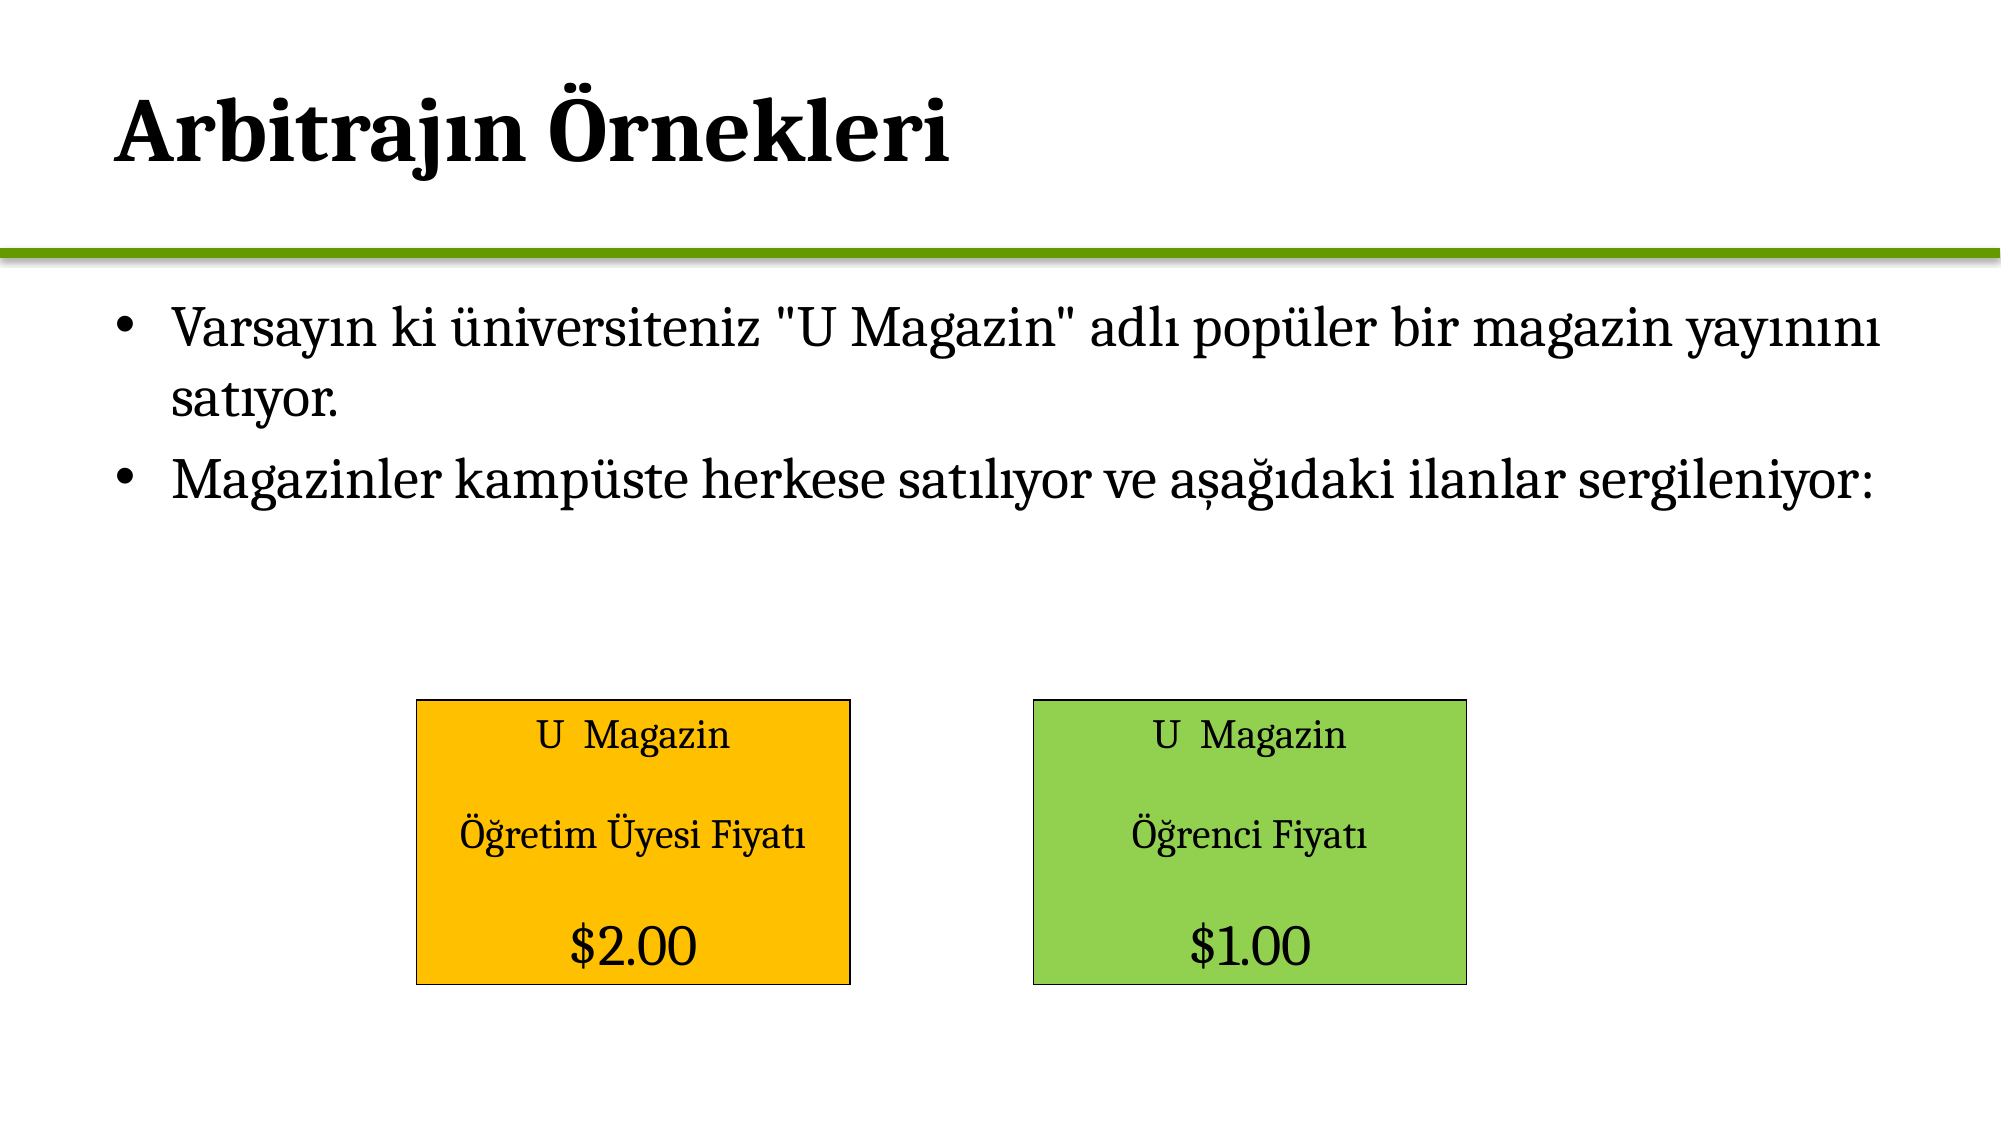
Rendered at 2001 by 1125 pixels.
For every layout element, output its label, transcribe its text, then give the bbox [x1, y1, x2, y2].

text_box U Magazin Öğrenci Fiyatı $1.00 [1033, 699, 1467, 985]
text_box U Magazin Öğretim Üyesi Fiyatı $2.00 [416, 699, 850, 985]
list Varsayın ki üniversiteniz "U Magazin" adlı popüler bir magazin yayınını satıyor. Magazinler kampüste herkese satılıyor ve aşağıdaki ilanlar sergileniyor: [99, 281, 1900, 1085]
title Arbitrajın Örnekleri [99, 0, 1900, 251]
